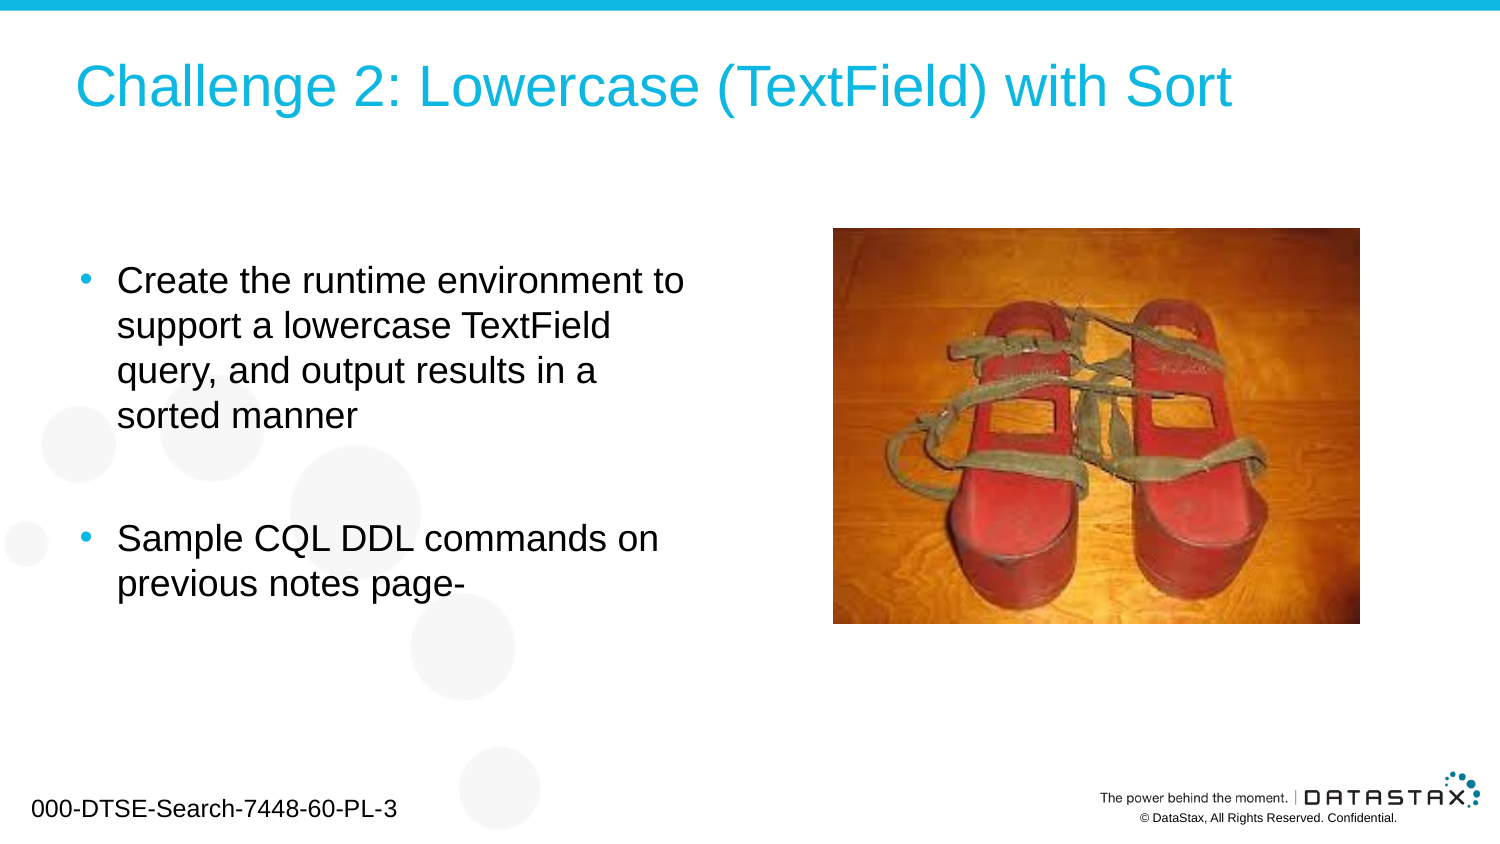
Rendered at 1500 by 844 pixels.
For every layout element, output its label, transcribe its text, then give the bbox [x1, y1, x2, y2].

slide_number © DataStax, All Rights Reserved. Confidential. [1125, 802, 1463, 834]
picture [833, 228, 1361, 624]
title Challenge 2: Lowercase (TextField) with Sort [75, 44, 1425, 135]
picture [1085, 756, 1495, 823]
slide_number 000-DTSE-Search-7448-60-PL-3 [16, 785, 720, 831]
list Create the runtime environment to support a lowercase TextField query, and output results in a sorted manner Sample CQL DDL commands on previous notes page- [78, 249, 720, 607]
